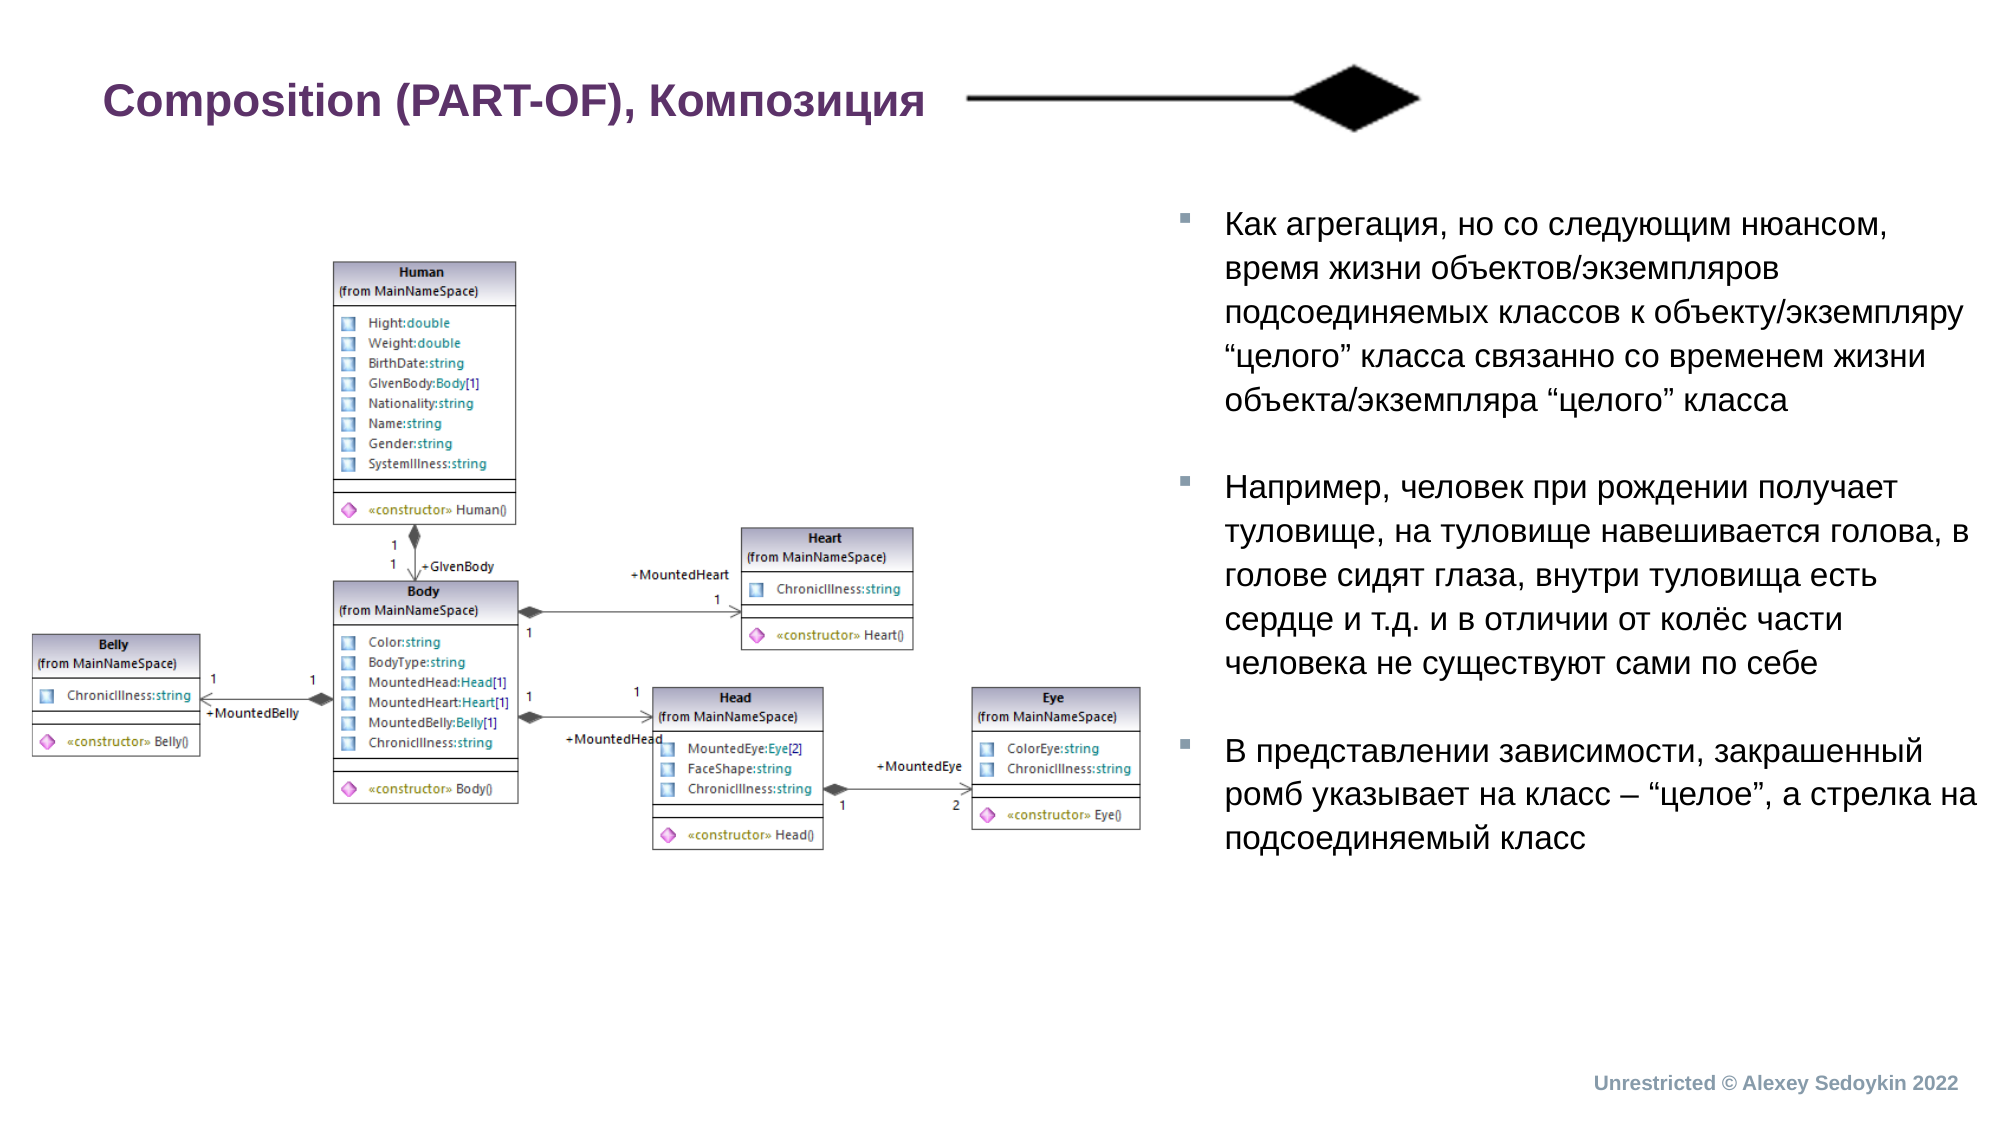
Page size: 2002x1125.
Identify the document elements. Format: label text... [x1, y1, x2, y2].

list Как агрегация, но со следующим нюансом, время жизни объектов/экземпляров подсоединяемых классов к объекту/экземпляру “целого” класса связанно со временем жизни объекта/экземпляра “целого” класса Например, человек при рождении получает туловище, на туловище навешивается голова, в голове сидят глаза, внутри туловища есть сердце и т.д. и в отличии от колёс части человека не существуют сами по себе В представлении зависимости, закрашенный ромб указывает на класс – “целое”, а стрелка на подсоединяемый класс [1177, 237, 1994, 1054]
picture [31, 255, 1143, 855]
picture [961, 59, 1425, 140]
title Composition (PART-OF), Композиция [0, 0, 2001, 237]
